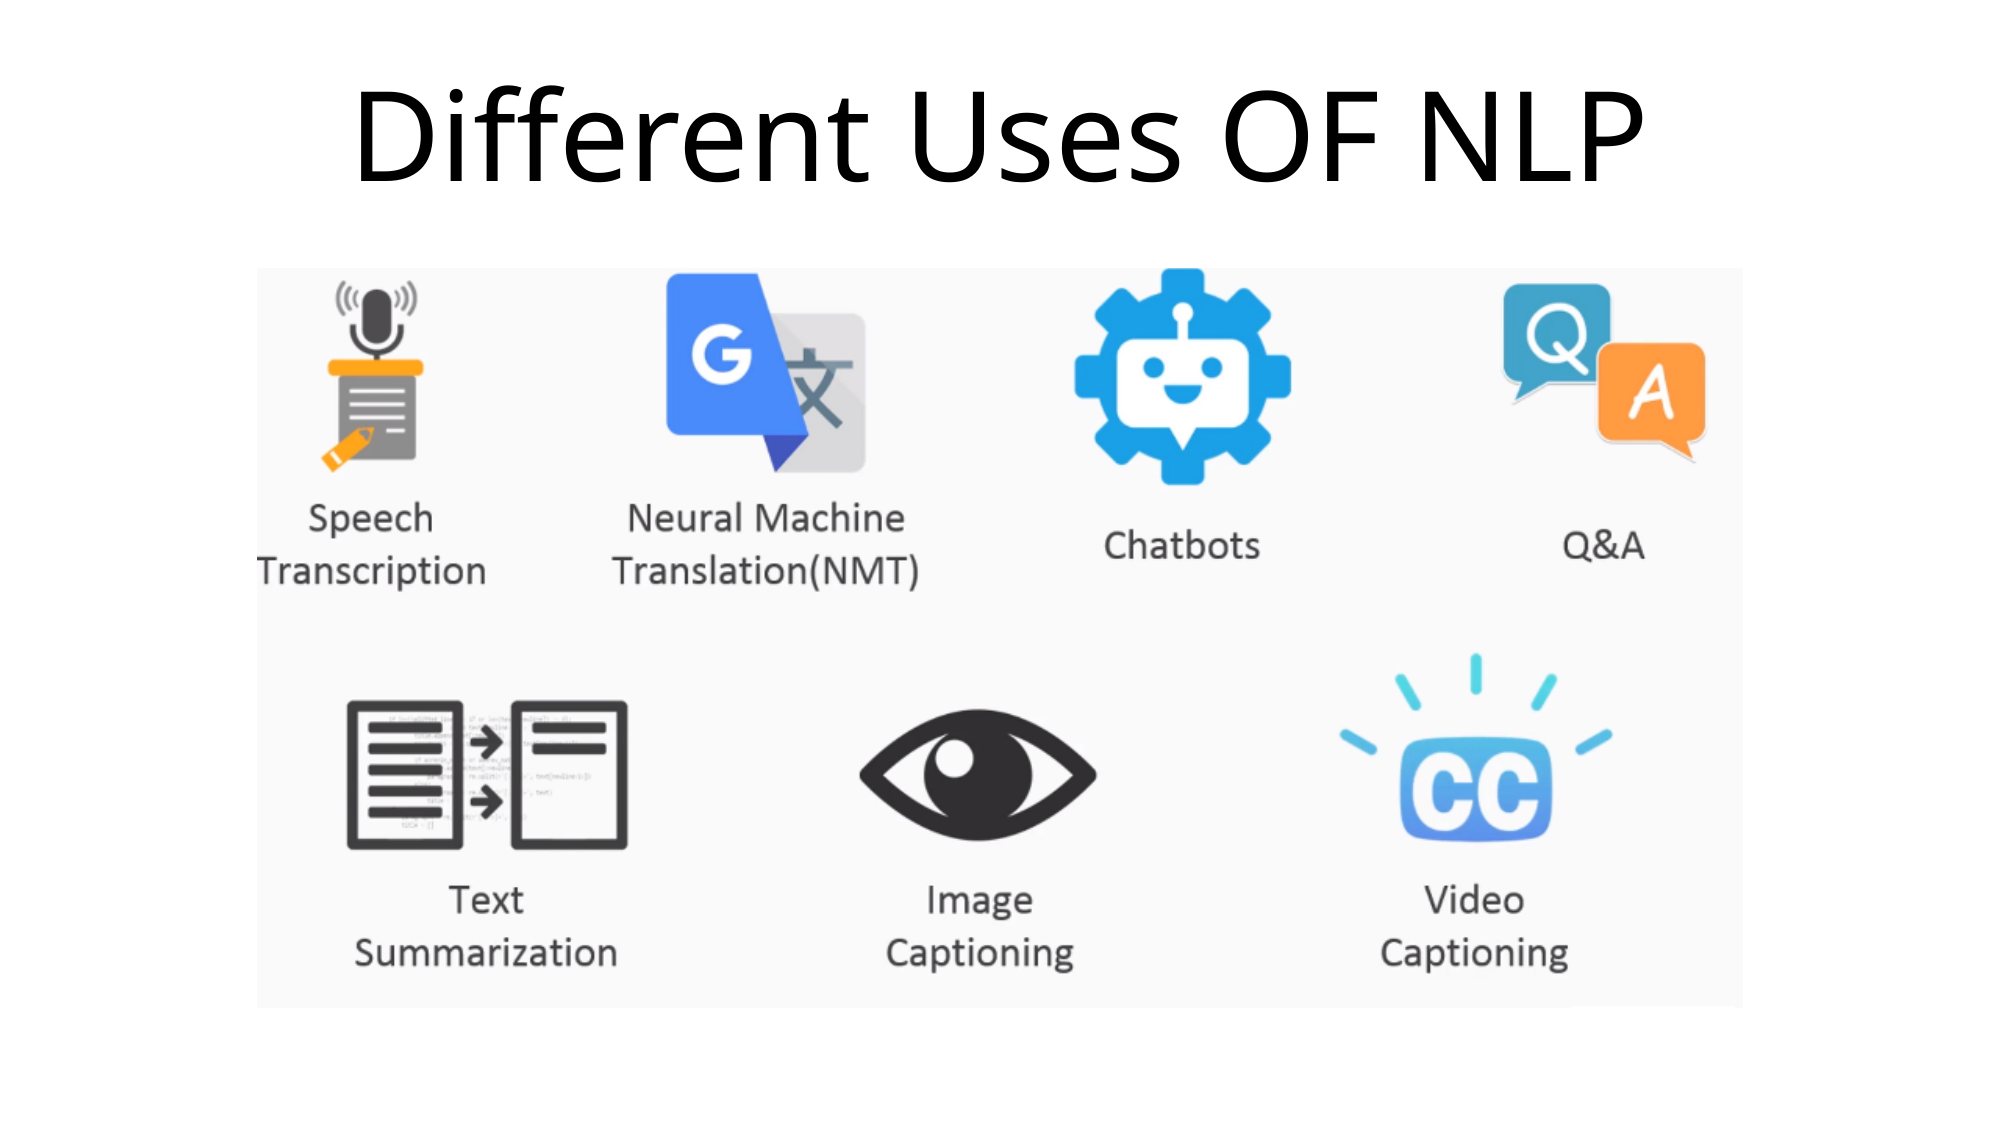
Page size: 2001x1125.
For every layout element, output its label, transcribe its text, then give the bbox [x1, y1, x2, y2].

title Different Uses OF NLP [249, 31, 1750, 217]
picture [256, 268, 1743, 1008]
